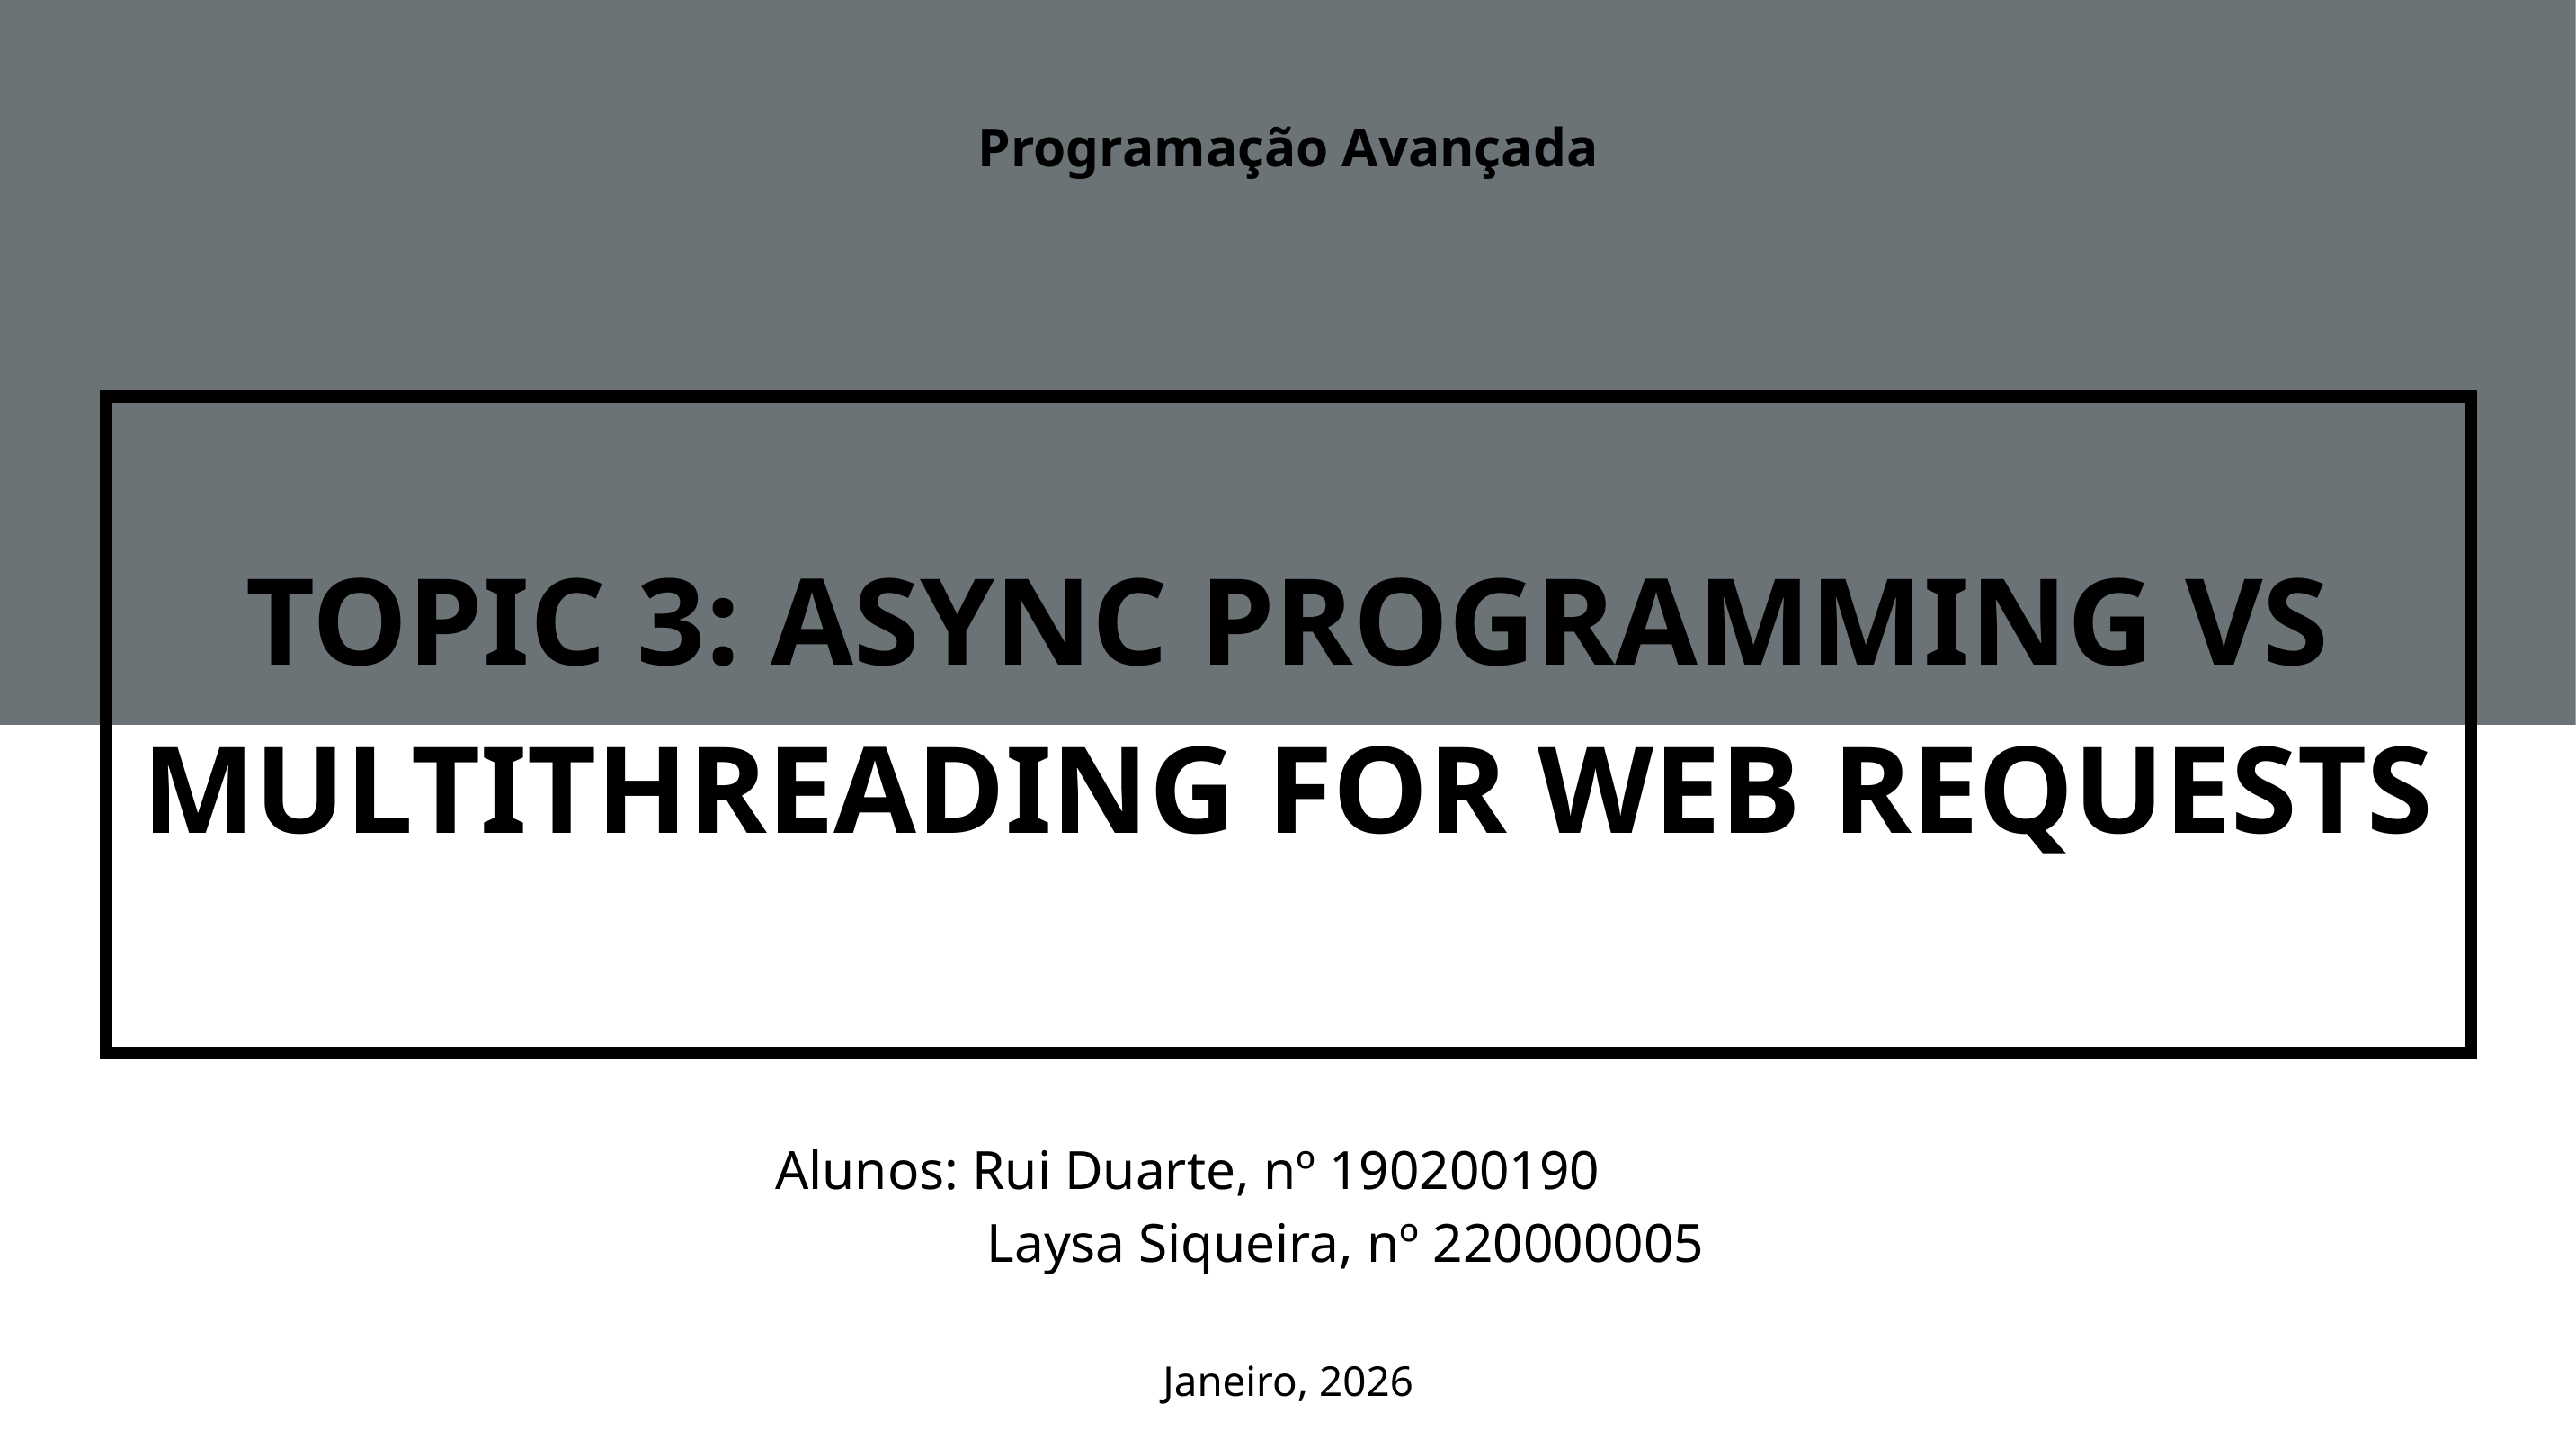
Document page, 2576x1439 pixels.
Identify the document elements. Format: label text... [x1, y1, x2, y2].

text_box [105, 396, 2471, 1054]
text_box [0, 0, 2576, 726]
text_box Janeiro, 2026 [970, 1346, 1607, 1405]
text_box Alunos: Rui Duarte, nº 190200190 Laysa Siqueira, nº 220000005 [643, 1125, 1734, 1274]
